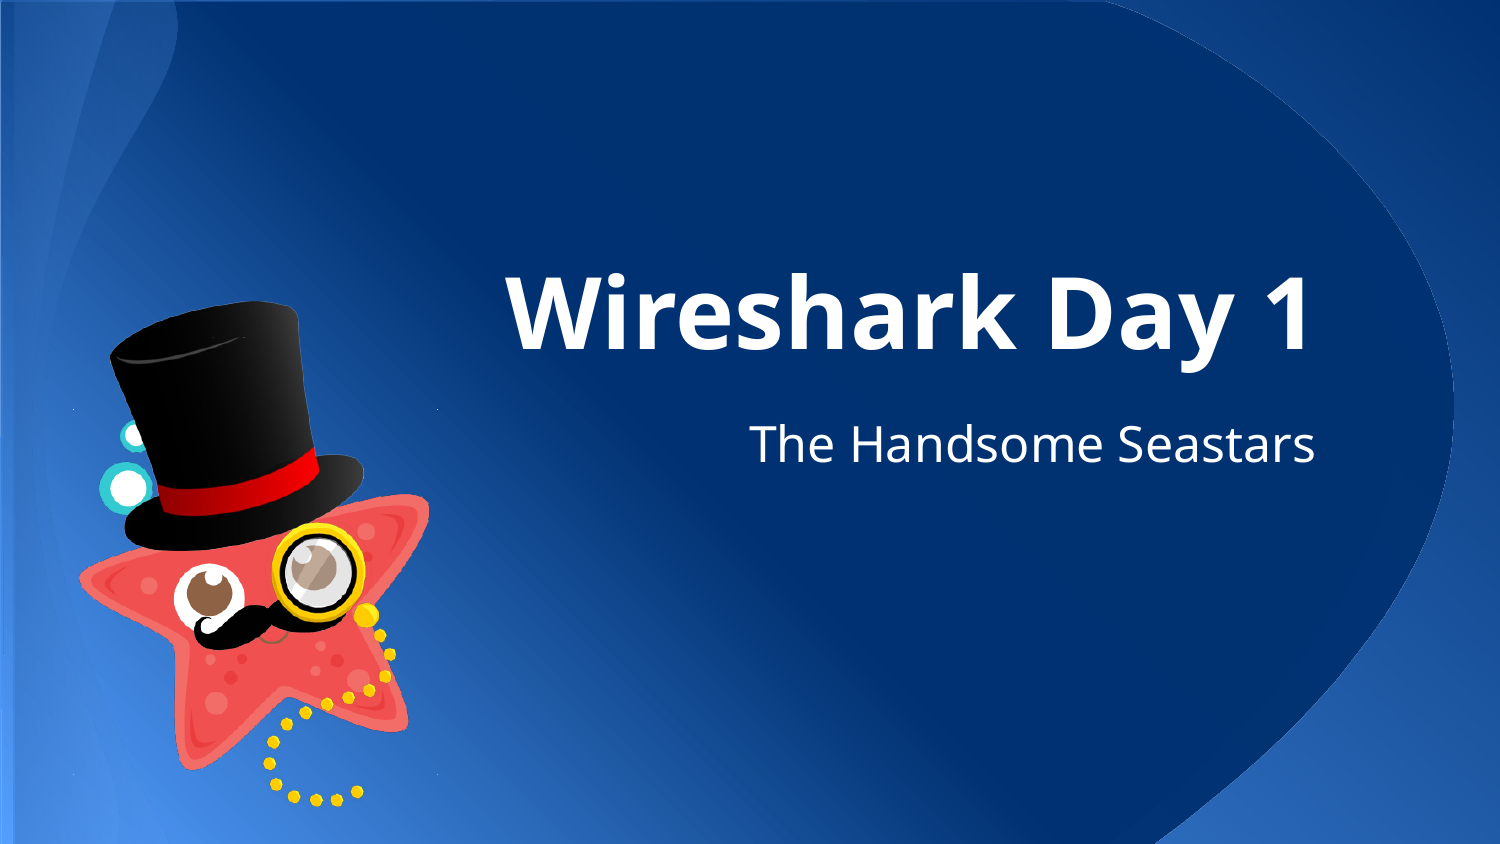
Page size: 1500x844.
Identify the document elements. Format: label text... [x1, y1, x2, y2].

subtitle The Handsome Seastars [471, 397, 1332, 512]
title Wireshark Day 1 [177, 203, 1335, 385]
picture [44, 256, 466, 821]
